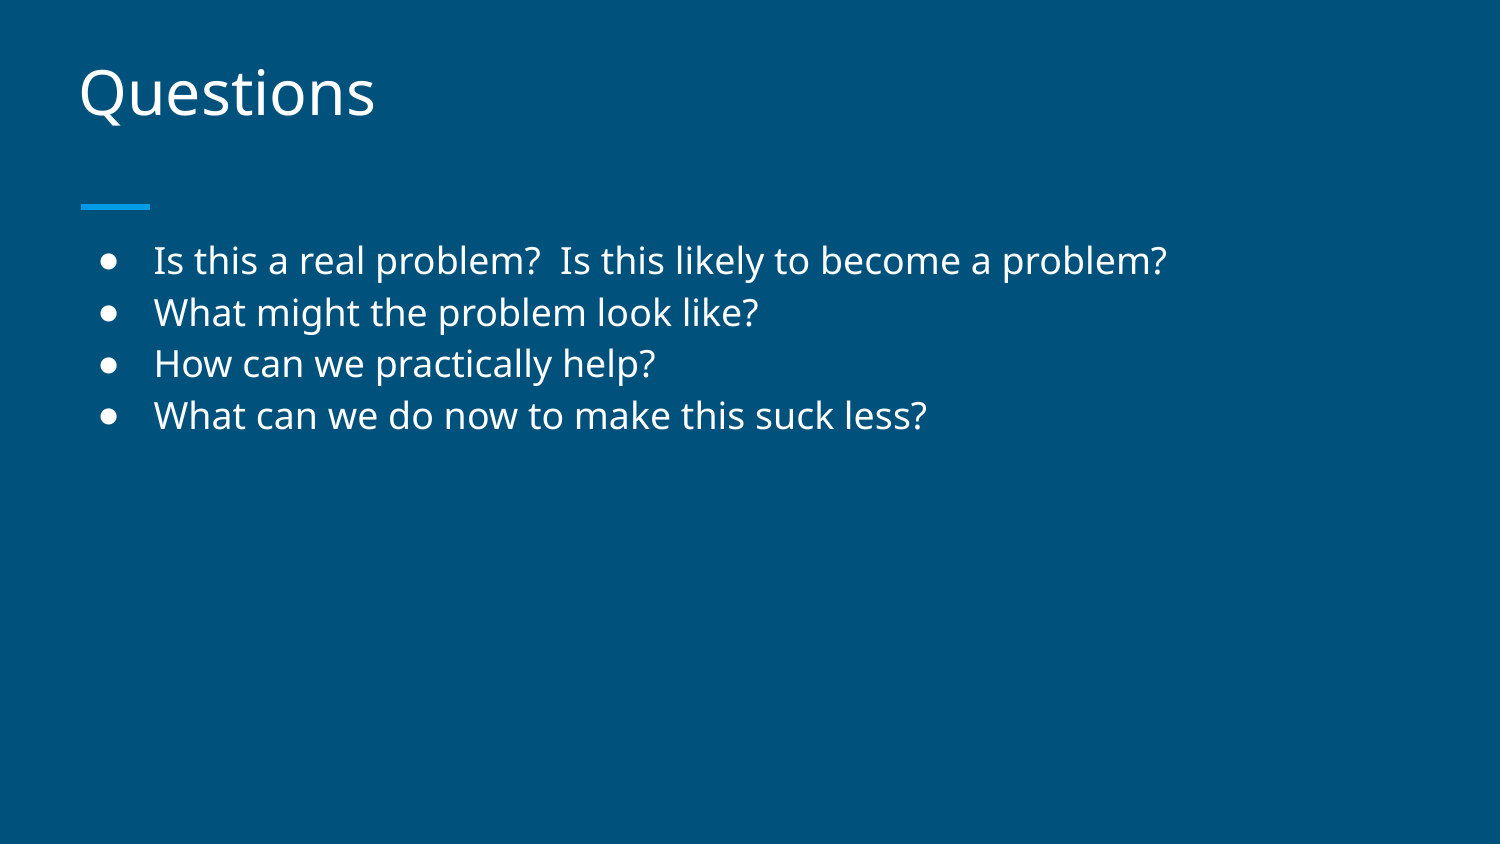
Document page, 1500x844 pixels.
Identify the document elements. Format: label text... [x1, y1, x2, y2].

list Is this a real problem? Is this likely to become a problem? What might the problem look like? How can we practically help? What can we do now to make this suck less? [63, 214, 1437, 750]
title Questions [63, 29, 1437, 144]
